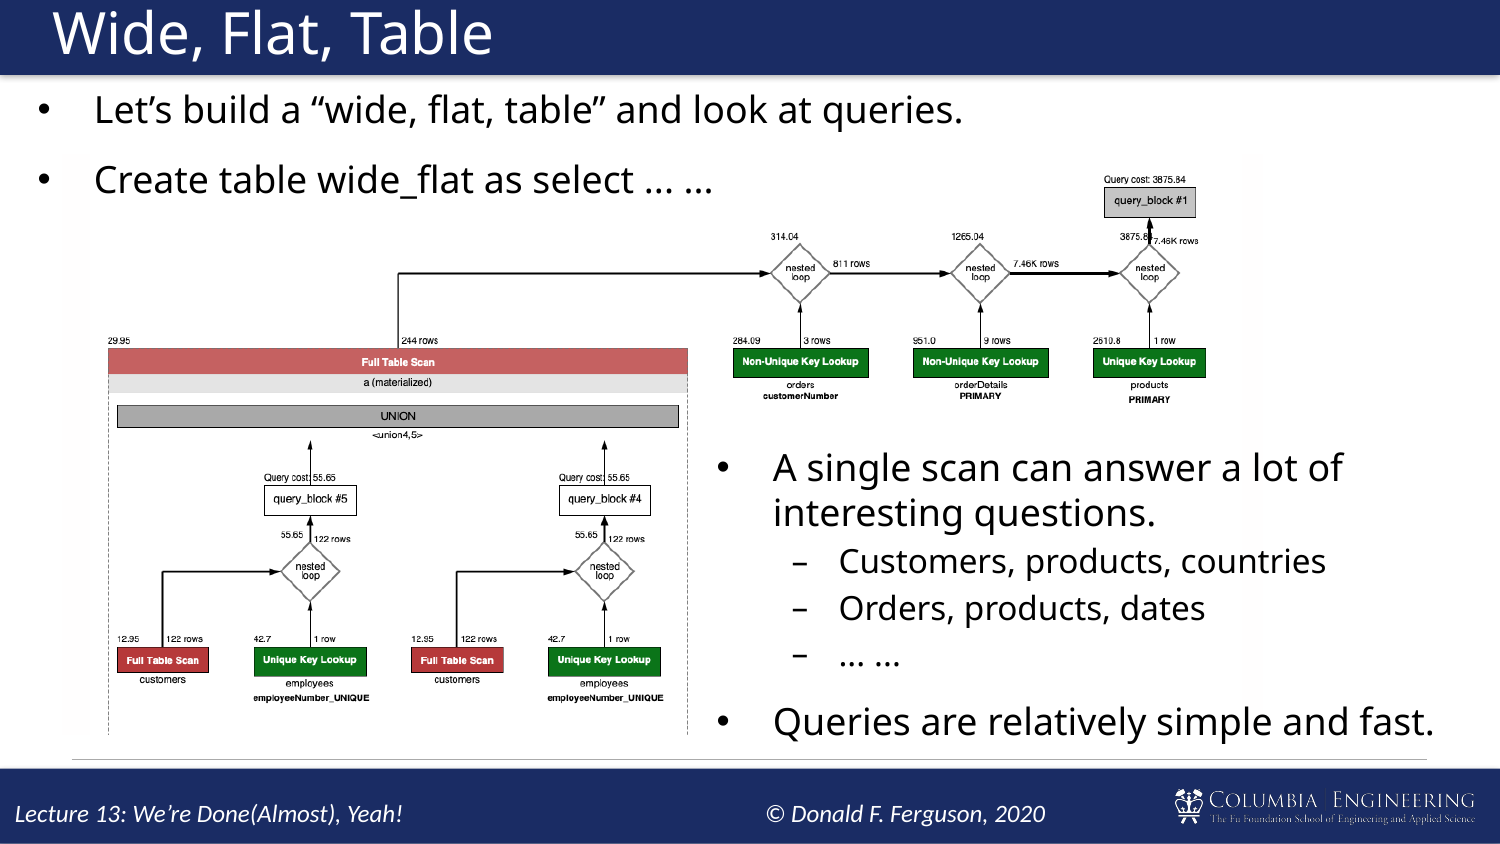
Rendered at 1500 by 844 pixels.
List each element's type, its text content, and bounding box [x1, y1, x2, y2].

title Wide, Flat, Table [37, 0, 1396, 61]
text_box A single scan can answer a lot of interesting questions. Customers, products, countries Orders, products, dates ... ... Queries are relatively simple and fast. [716, 444, 1463, 758]
picture [62, 154, 1263, 735]
list Let’s build a “wide, flat, table” and look at queries. Create table wide_flat as select ... ... [37, 85, 1435, 235]
